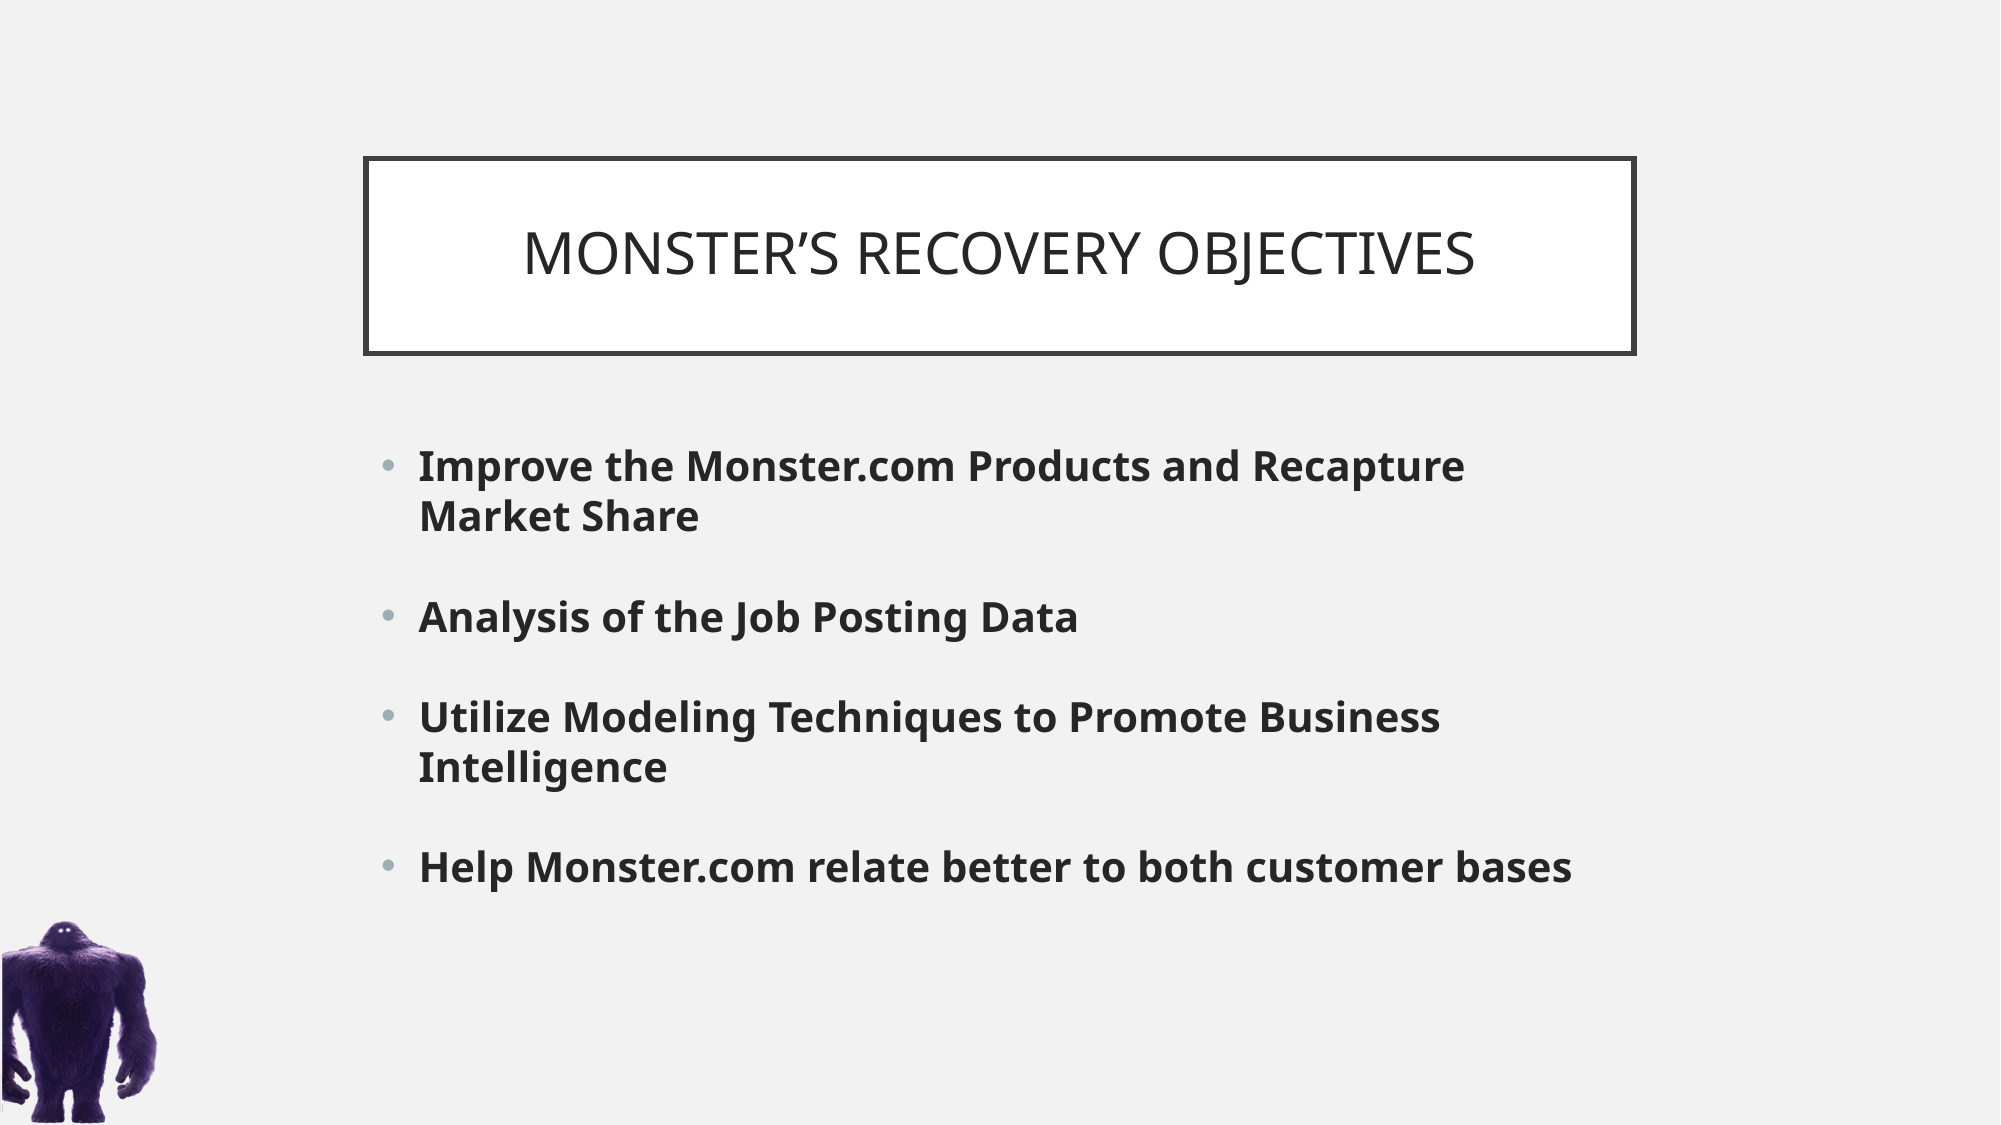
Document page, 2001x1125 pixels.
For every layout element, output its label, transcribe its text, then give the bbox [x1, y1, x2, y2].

picture [0, 912, 160, 1125]
list Improve the Monster.com Products and Recapture Market Share Analysis of the Job Posting Data Utilize Modeling Techniques to Promote Business Intelligence Help Monster.com relate better to both customer bases [366, 432, 1634, 942]
title MONSTER’S RECOVERY OBJECTIVES [363, 156, 1637, 356]
